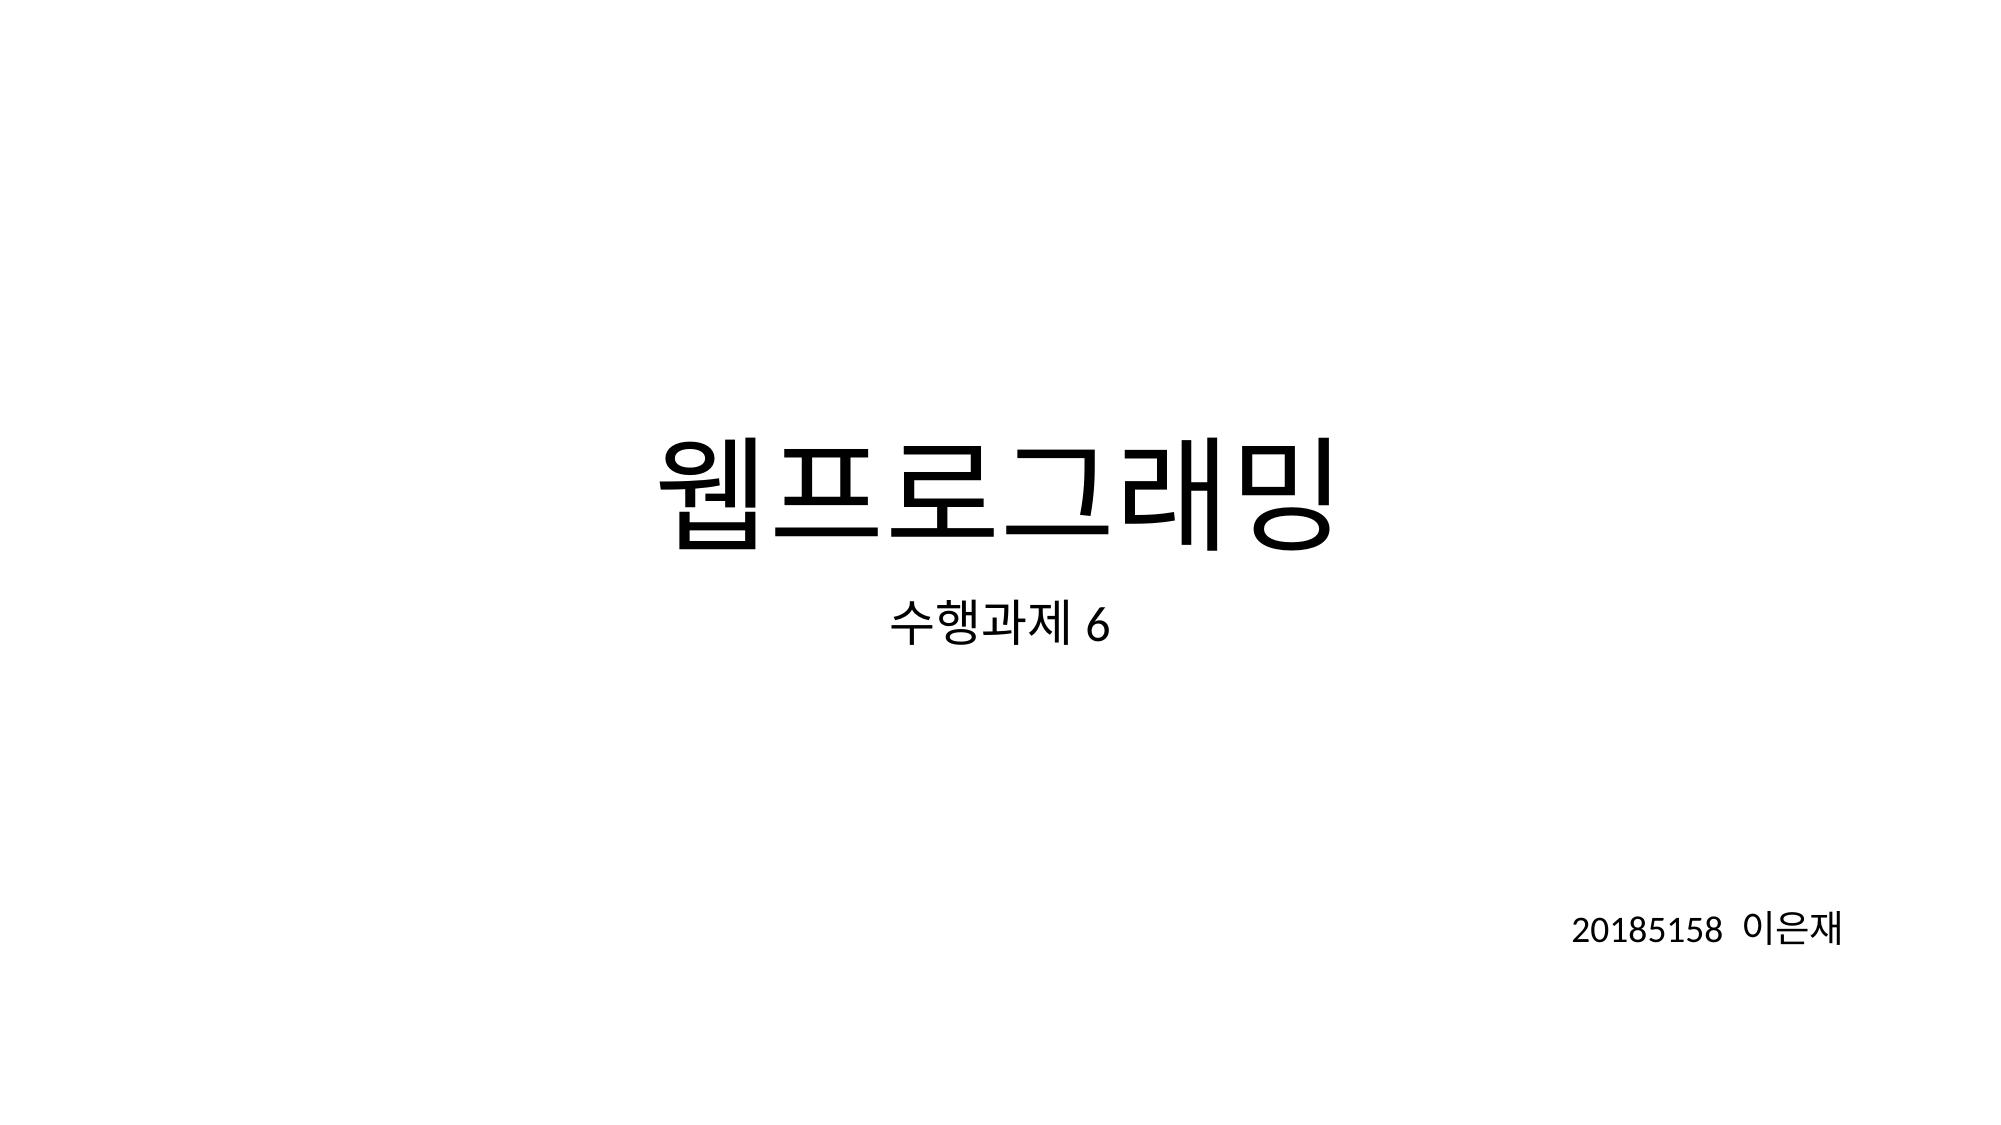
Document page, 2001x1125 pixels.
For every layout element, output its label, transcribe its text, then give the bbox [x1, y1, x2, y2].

subtitle 수행과제6 [249, 590, 1750, 863]
text_box 20185158 이은재 [1556, 897, 1860, 958]
title 웹프로그래밍 [249, 184, 1750, 576]
